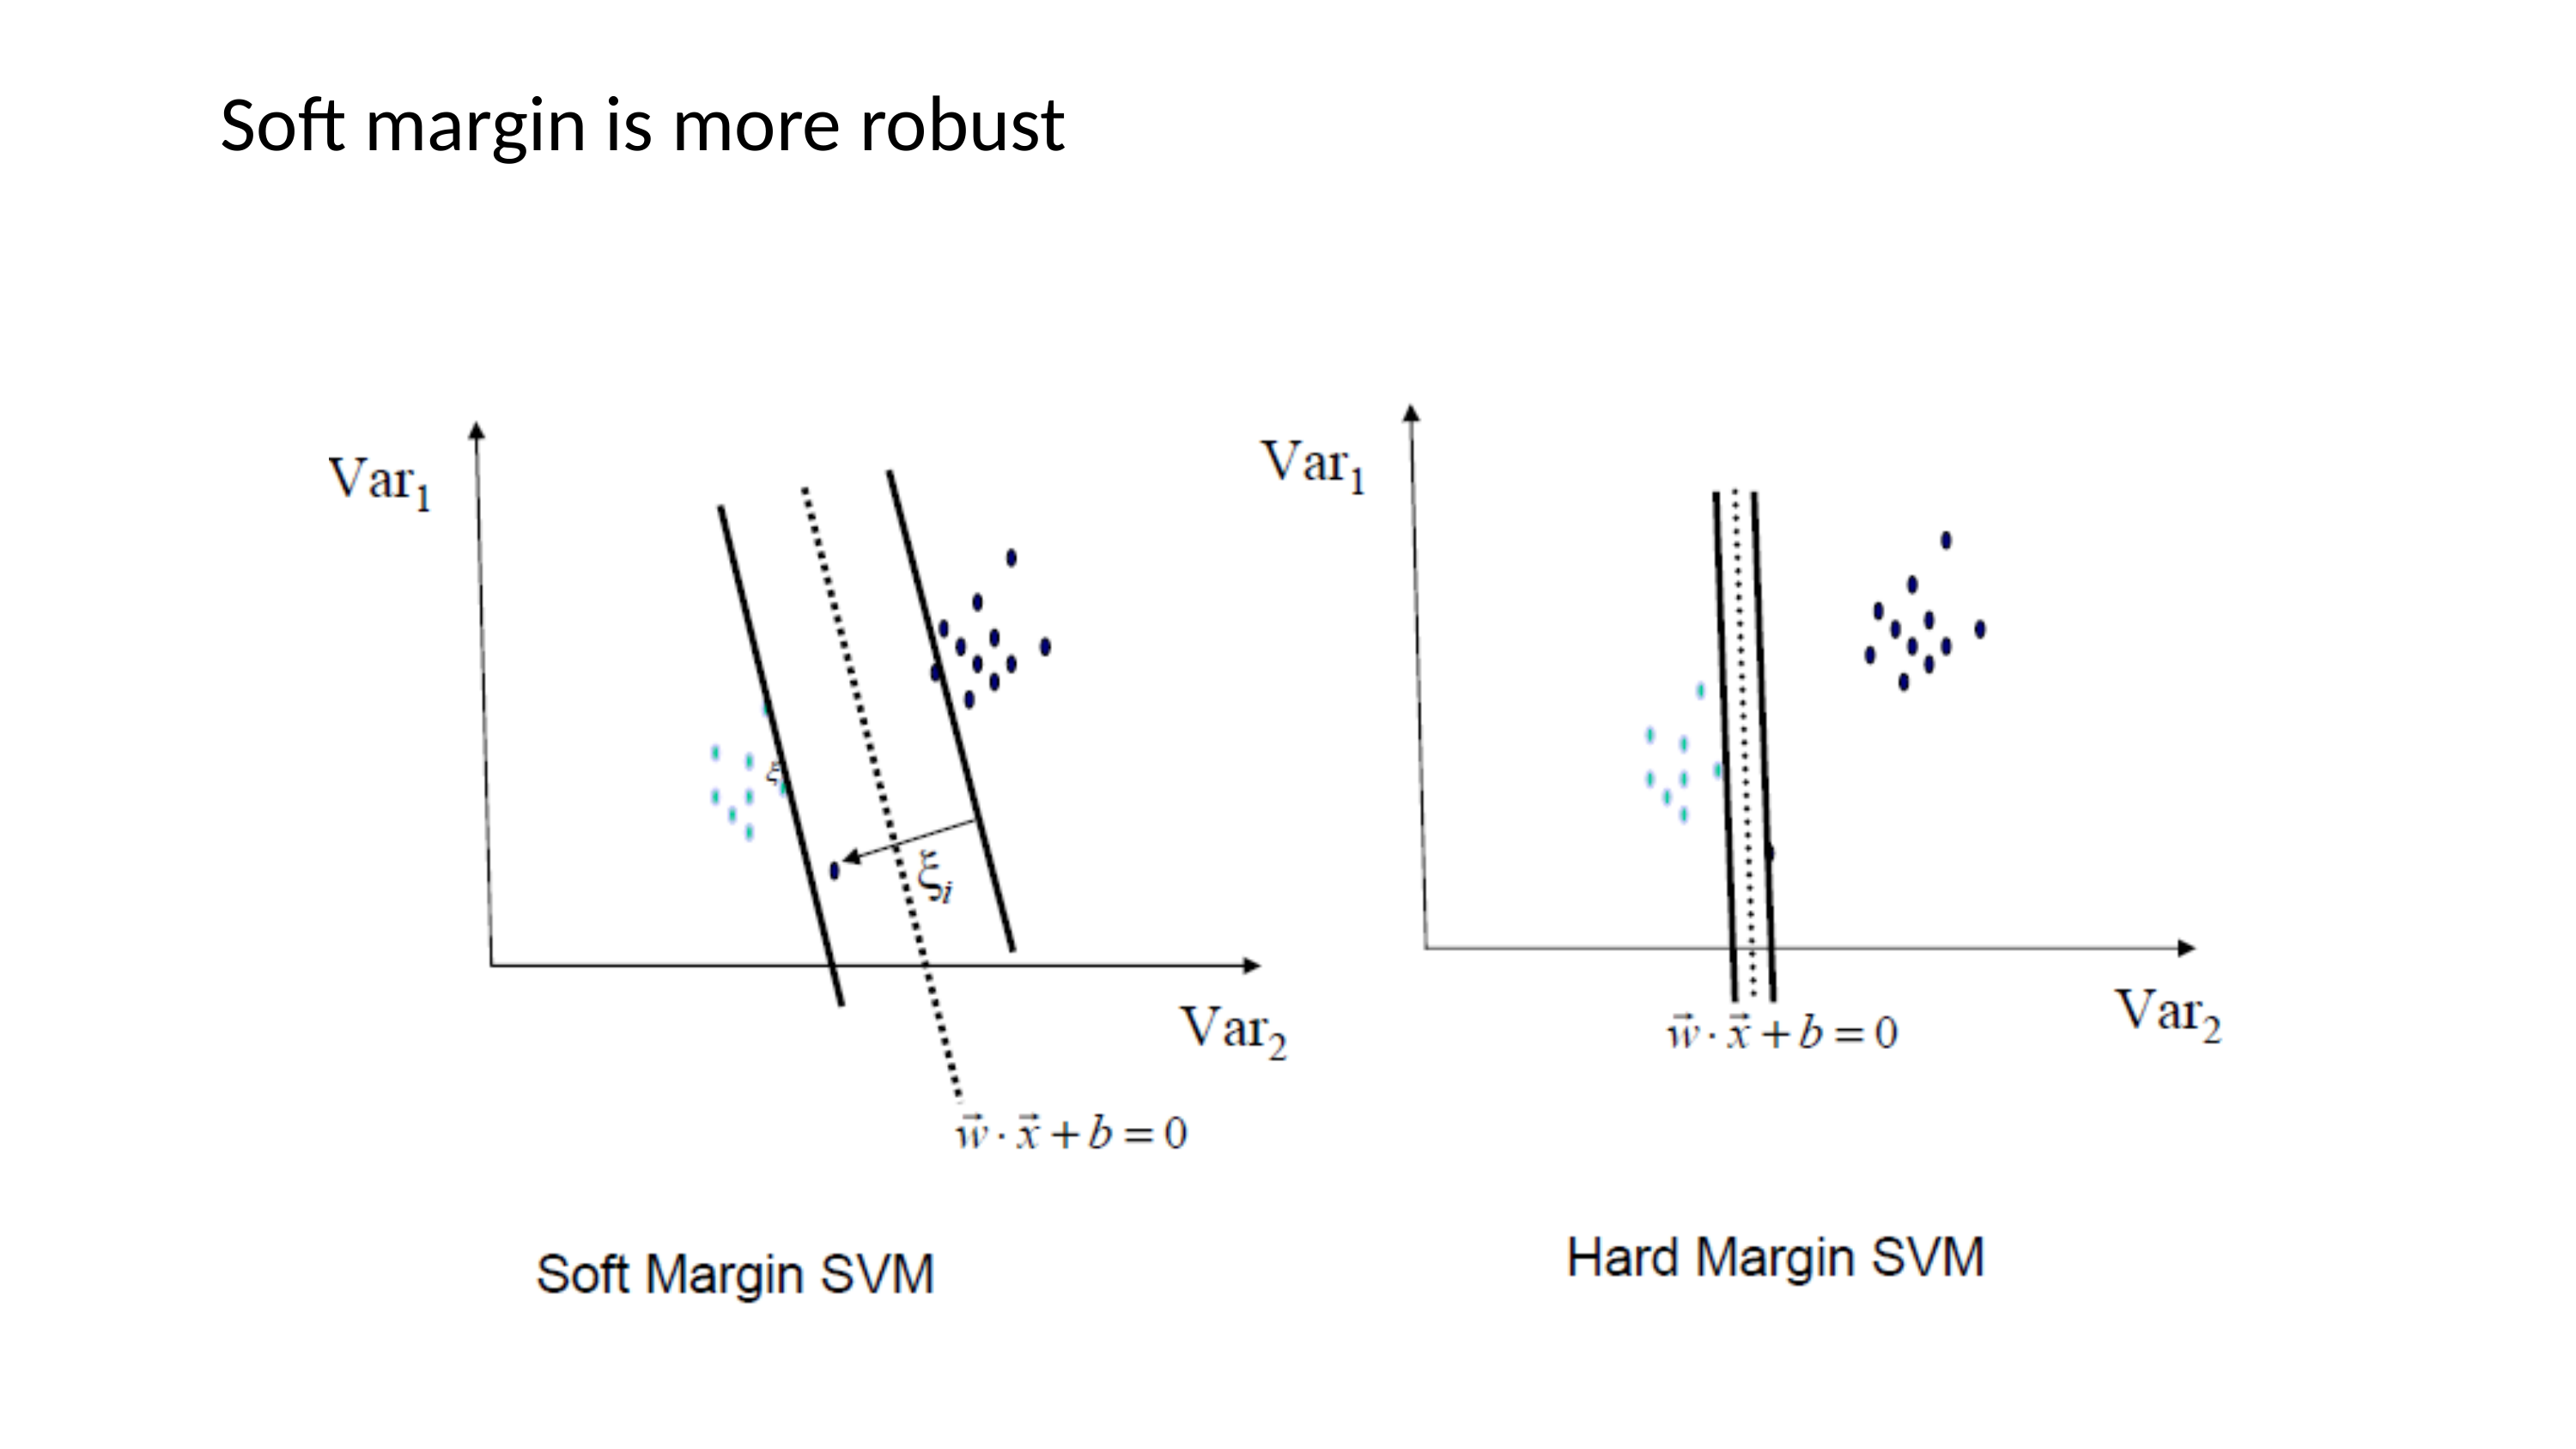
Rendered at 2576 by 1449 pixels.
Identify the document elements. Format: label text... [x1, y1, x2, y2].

title Soft margin is more robust [64, 39, 1224, 200]
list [328, 370, 2255, 1368]
